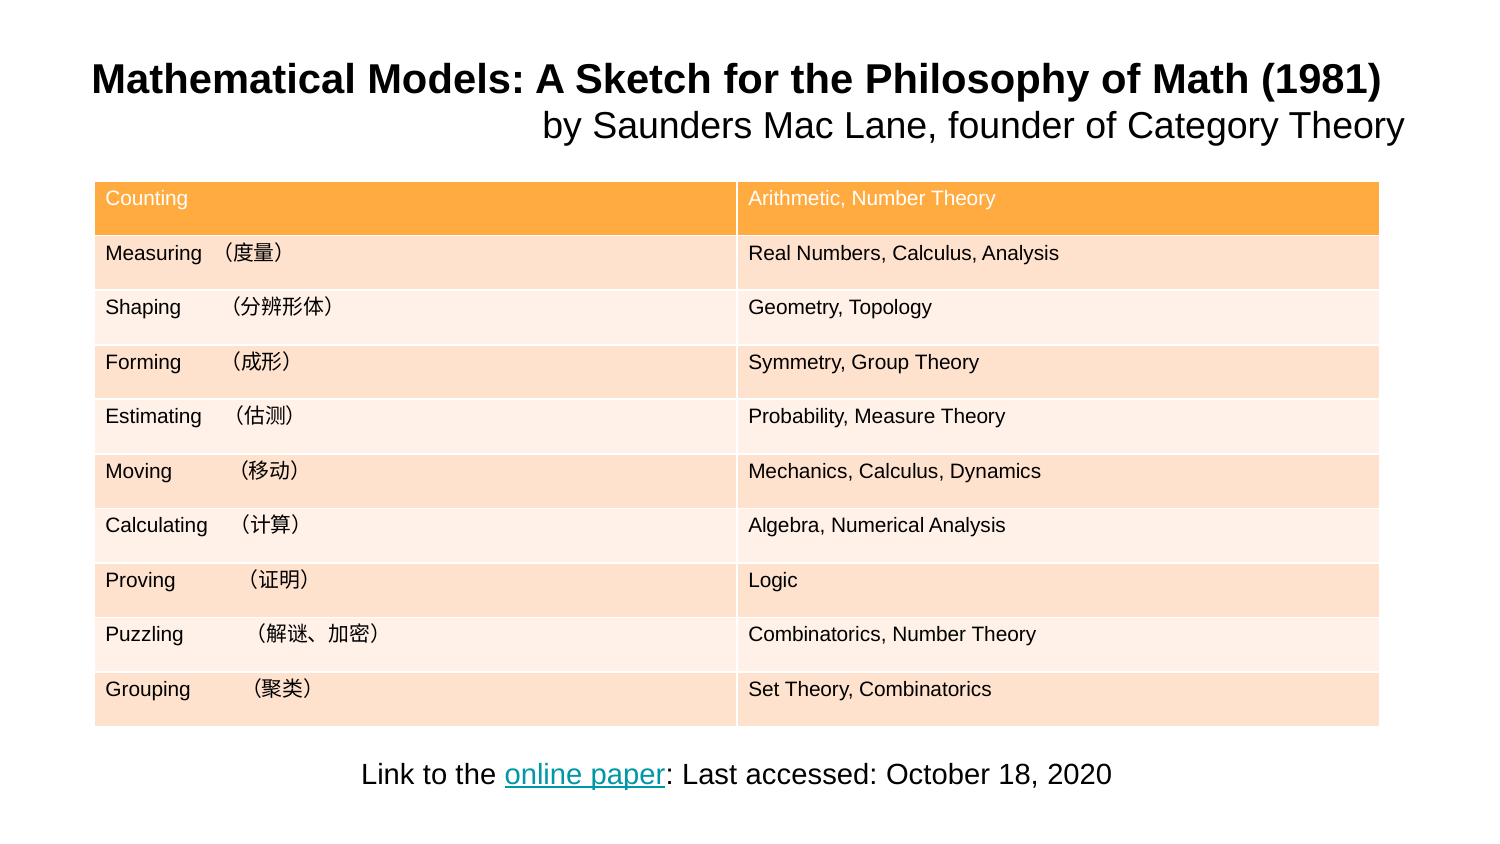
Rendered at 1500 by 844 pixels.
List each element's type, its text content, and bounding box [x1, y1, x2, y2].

table_cell Grouping （聚类） [95, 673, 736, 726]
table_header Arithmetic, Number Theory [738, 182, 1379, 235]
table_cell Real Numbers, Calculus, Analysis [738, 236, 1379, 289]
table_cell Combinatorics, Number Theory [738, 618, 1379, 671]
table_cell Set Theory, Combinatorics [738, 673, 1379, 726]
table_cell Moving （移动） [95, 455, 736, 508]
table_cell Measuring （度量） [95, 236, 736, 289]
table_cell Forming （成形） [95, 346, 736, 398]
table_cell Symmetry, Group Theory [738, 346, 1379, 398]
table_cell Mechanics, Calculus, Dynamics [738, 455, 1379, 508]
table_cell Shaping （分辨形体） [95, 291, 736, 344]
text_box Mathematical Models: A Sketch for the Philosophy of Math (1981) [76, 44, 1398, 109]
table_header Counting [95, 182, 736, 235]
table_cell Logic [738, 564, 1379, 617]
text_box by Saunders Mac Lane, founder of Category Theory [527, 93, 1430, 154]
table_cell Puzzling （解谜、加密） [95, 618, 736, 671]
table_cell Estimating （估测） [95, 400, 736, 453]
table_cell Geometry, Topology [738, 291, 1379, 344]
text_box Link to the online paper: Last accessed: October 18, 2020 [346, 747, 1128, 798]
table_cell Calculating （计算） [95, 509, 736, 562]
table_cell Probability, Measure Theory [738, 400, 1379, 453]
table_cell Algebra, Numerical Analysis [738, 509, 1379, 562]
table_cell Proving （证明） [95, 564, 736, 617]
